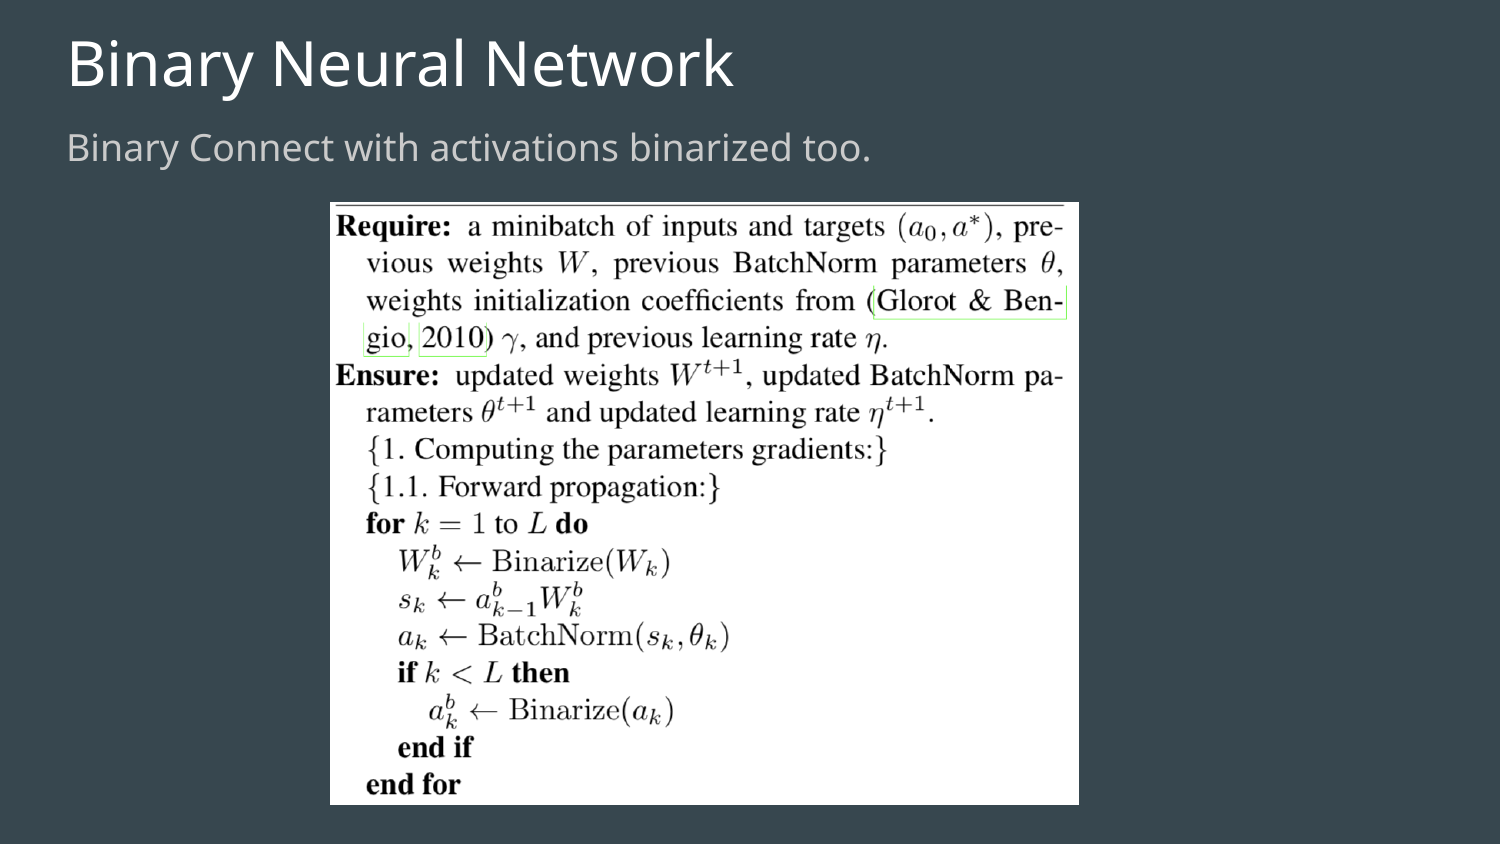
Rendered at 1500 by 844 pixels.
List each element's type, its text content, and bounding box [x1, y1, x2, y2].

title Binary Neural Network [51, 9, 1449, 104]
list Binary Connect with activations binarized too. [51, 109, 1449, 832]
picture [330, 201, 1080, 805]
